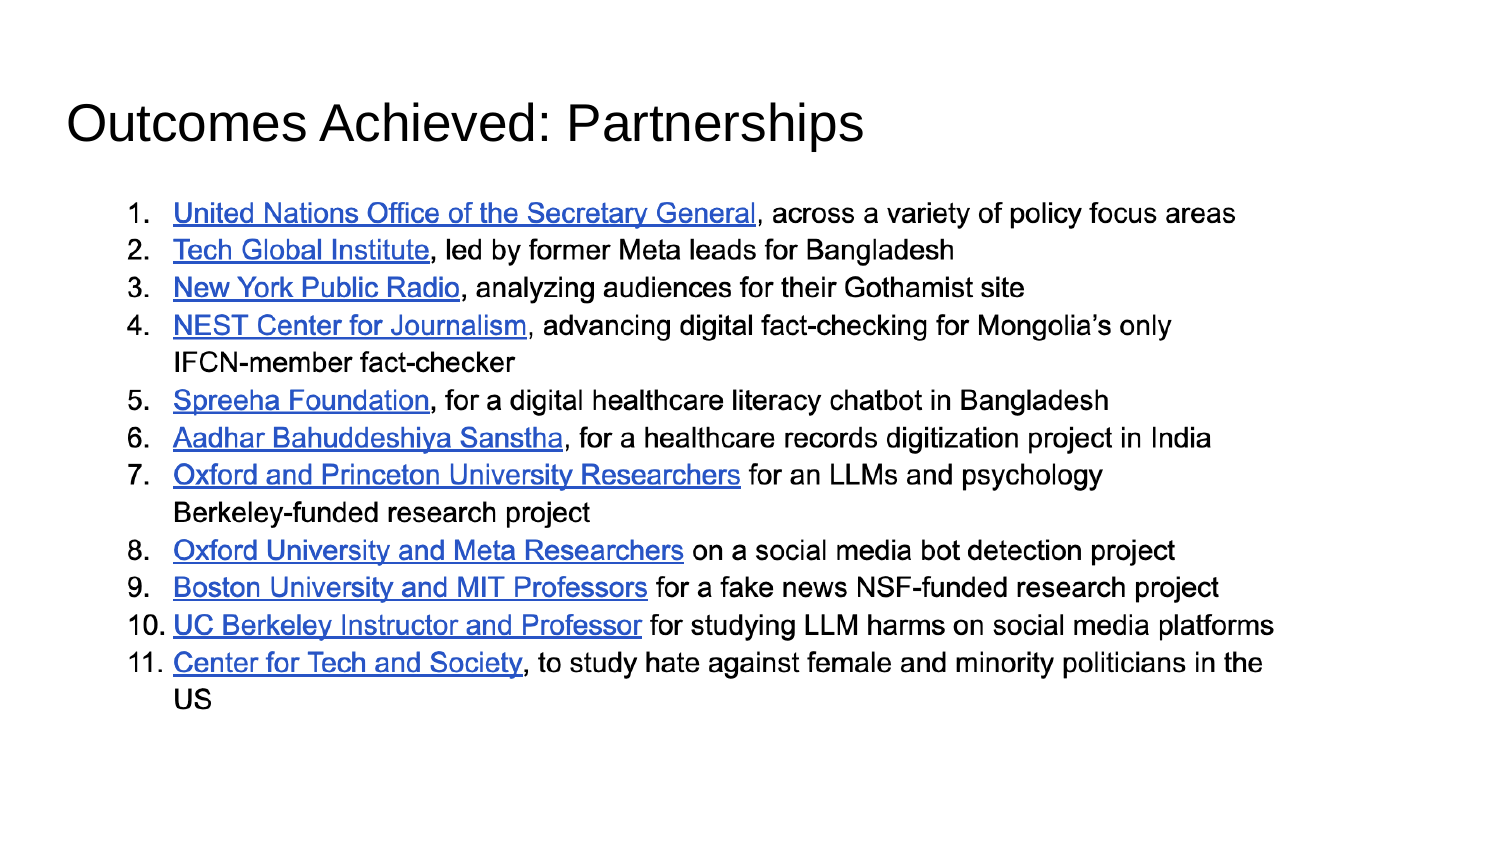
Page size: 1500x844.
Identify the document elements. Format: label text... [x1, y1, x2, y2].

picture [58, 166, 1318, 737]
title Outcomes Achieved: Partnerships [51, 72, 1449, 167]
